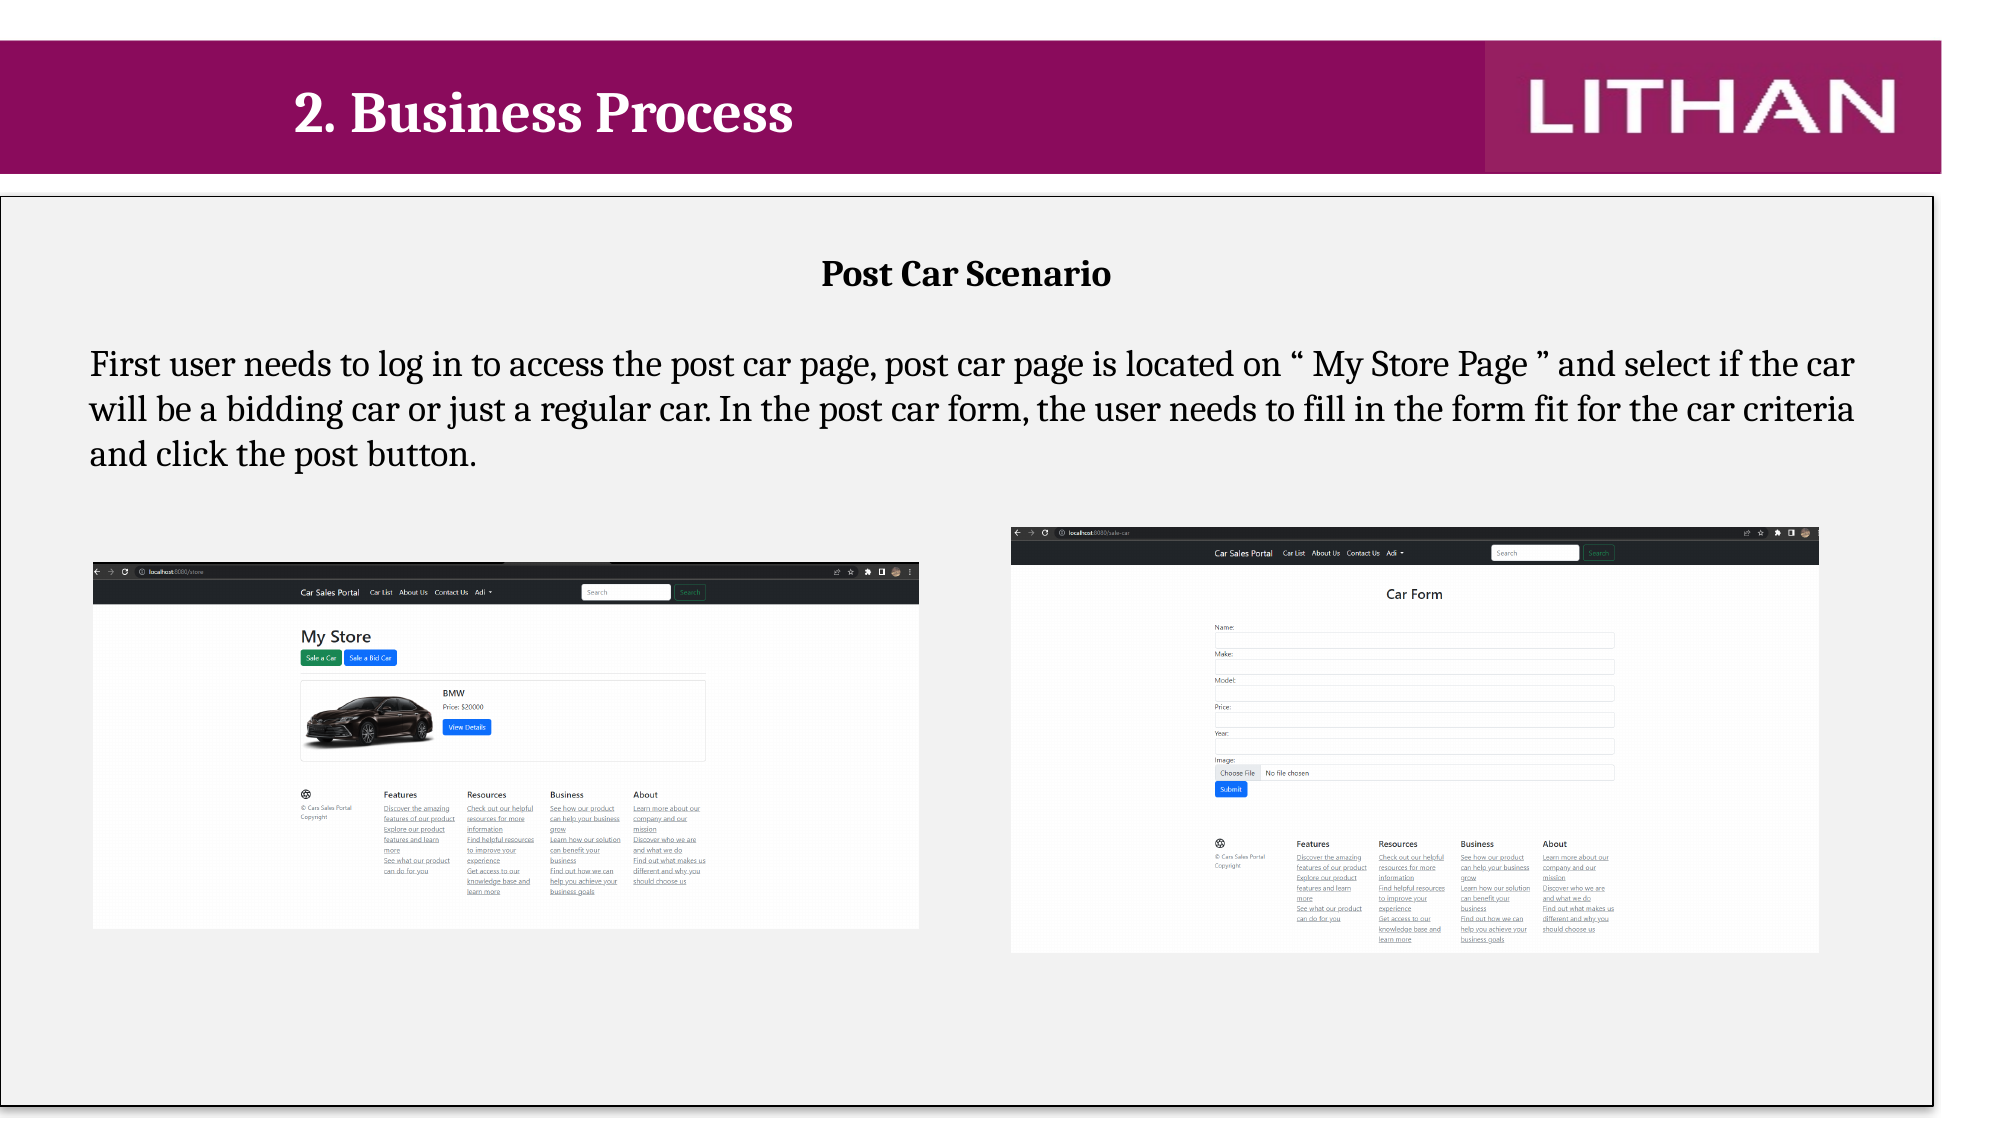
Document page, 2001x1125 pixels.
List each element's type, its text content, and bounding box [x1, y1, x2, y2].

picture [0, 37, 1946, 178]
picture [92, 562, 919, 929]
picture [1011, 526, 1819, 953]
text_box Post Car Scenario First user needs to log in to access the post car page, post car page is located on “ My Store Page ” and select if the car will be a bidding car or just a regular car. In the post car form, the user needs to fill in the form fit for the car criteria and click the post button. [0, 196, 1934, 1107]
title 2. Business Process [279, 66, 894, 192]
